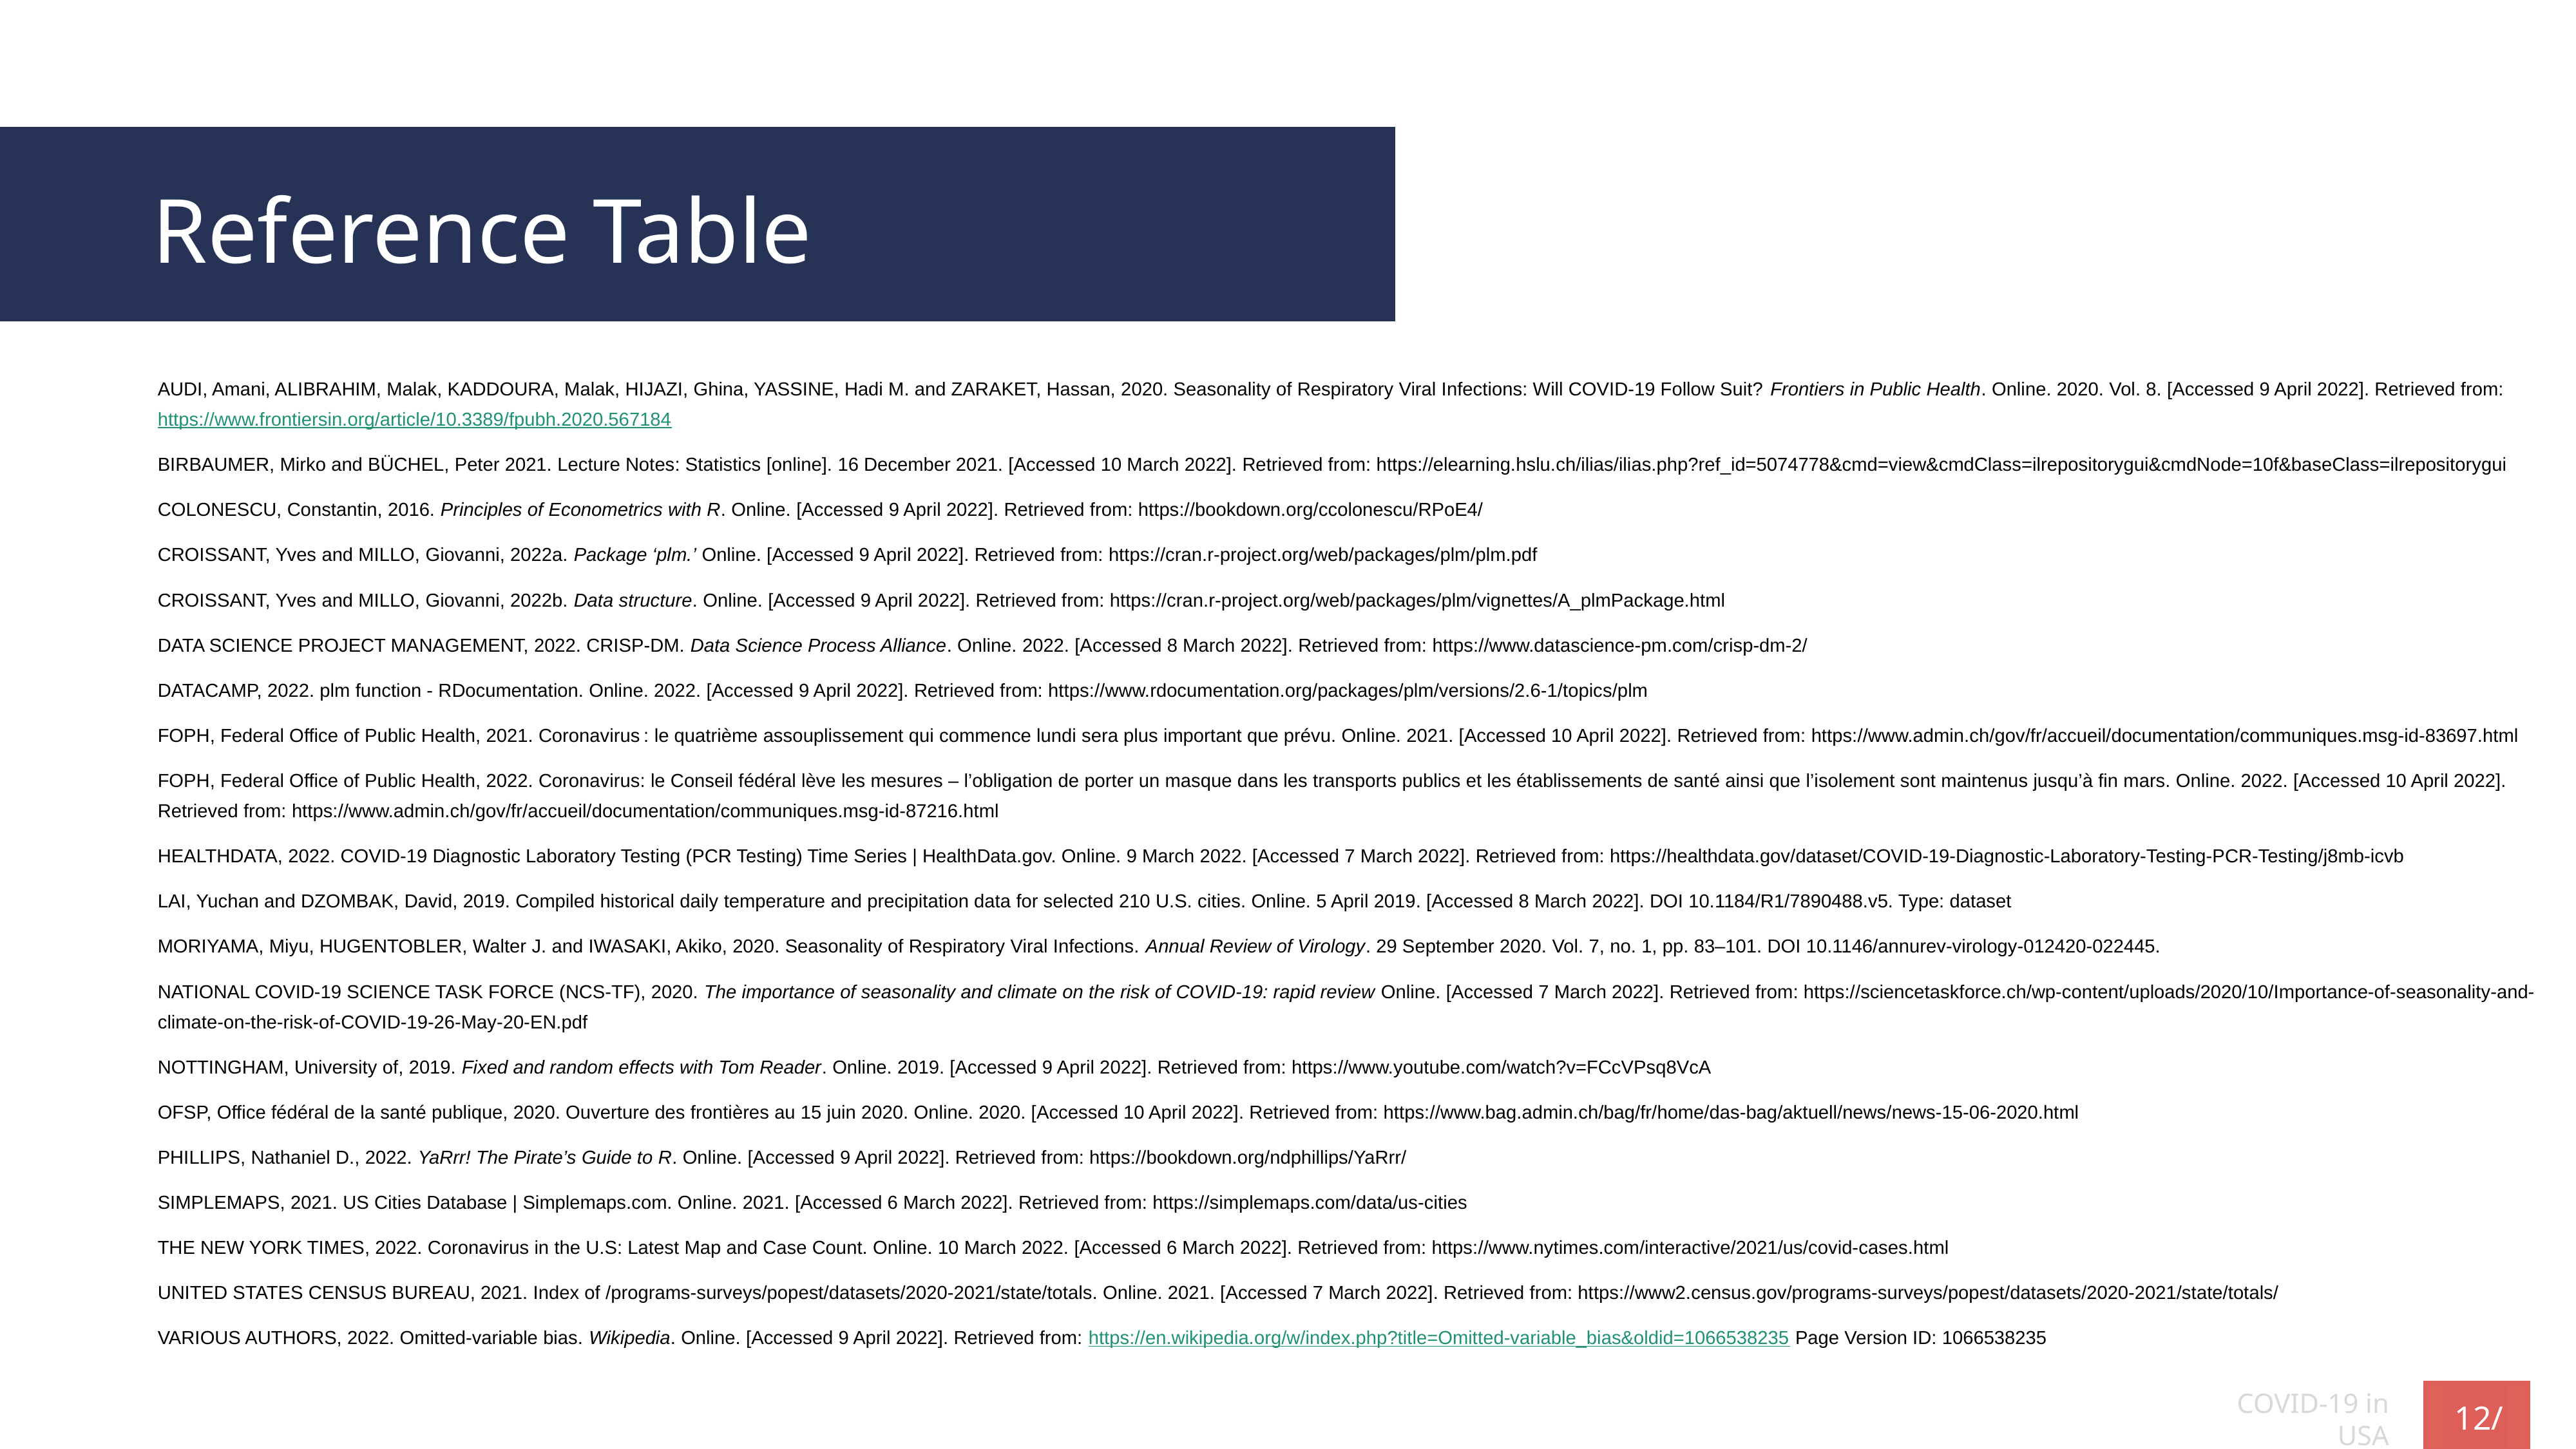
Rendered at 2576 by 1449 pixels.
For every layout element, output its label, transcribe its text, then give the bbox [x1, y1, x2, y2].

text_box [0, 126, 1396, 322]
text_box AUDI, Amani, ALIBRAHIM, Malak, KADDOURA, Malak, HIJAZI, Ghina, YASSINE, Hadi M. and ZARAKET, Hassan, 2020. Seasonality of Respiratory Viral Infections: Will COVID-19 Follow Suit? Frontiers in Public Health. Online. 2020. Vol. 8. [Accessed 9 April 2022]. Retrieved from: https://www.frontiersin.org/article/10.3389/fpubh.2020.567184 BIRBAUMER, Mirko and BÜCHEL, Peter 2021. Lecture Notes: Statistics [online]. 16 December 2021. [Accessed 10 March 2022]. Retrieved from: https://elearning.hslu.ch/ilias/ilias.php?ref_id=5074778&cmd=view&cmdClass=ilrepositorygui&cmdNode=10f&baseClass=ilrepositorygui COLONESCU, Constantin, 2016. Principles of Econometrics with R. Online. [Accessed 9 April 2022]. Retrieved from: https://bookdown.org/ccolonescu/RPoE4/ CROISSANT, Yves and MILLO, Giovanni, 2022a. Package ‘plm.’ Online. [Accessed 9 April 2022]. Retrieved from: https://cran.r-project.org/web/packages/plm/plm.pdf CROISSANT, Yves and MILLO, Giovanni, 2022b. Data structure. Online. [Accessed 9 April 2022]. Retrieved from: https://cran.r-project.org/web/packages/plm/vignettes/A_plmPackage.html DATA SCIENCE PROJECT MANAGEMENT, 2022. CRISP-DM. Data Science Process Alliance. Online. 2022. [Accessed 8 March 2022]. Retrieved from: https://www.datascience-pm.com/crisp-dm-2/ DATACAMP, 2022. plm function - RDocumentation. Online. 2022. [Accessed 9 April 2022]. Retrieved from: https://www.rdocumentation.org/packages/plm/versions/2.6-1/topics/plm FOPH, Federal Office of Public Health, 2021. Coronavirus : le quatrième assouplissement qui commence lundi sera plus important que prévu. Online. 2021. [Accessed 10 April 2022]. Retrieved from: https://www.admin.ch/gov/fr/accueil/documentation/communiques.msg-id-83697.html FOPH, Federal Office of Public Health, 2022. Coronavirus: le Conseil fédéral lève les mesures – l’obligation de porter un masque dans les transports publics et les établissements de santé ainsi que l’isolement sont maintenus jusqu’à fin mars. Online. 2022. [Accessed 10 April 2022]. Retrieved from: https://www.admin.ch/gov/fr/accueil/documentation/communiques.msg-id-87216.html HEALTHDATA, 2022. COVID-19 Diagnostic Laboratory Testing (PCR Testing) Time Series | HealthData.gov. Online. 9 March 2022. [Accessed 7 March 2022]. Retrieved from: https://healthdata.gov/dataset/COVID-19-Diagnostic-Laboratory-Testing-PCR-Testing/j8mb-icvb LAI, Yuchan and DZOMBAK, David, 2019. Compiled historical daily temperature and precipitation data for selected 210 U.S. cities. Online. 5 April 2019. [Accessed 8 March 2022]. DOI 10.1184/R1/7890488.v5. Type: dataset MORIYAMA, Miyu, HUGENTOBLER, Walter J. and IWASAKI, Akiko, 2020. Seasonality of Respiratory Viral Infections. Annual Review of Virology. 29 September 2020. Vol. 7, no. 1, pp. 83–101. DOI 10.1146/annurev-virology-012420-022445. NATIONAL COVID-19 SCIENCE TASK FORCE (NCS-TF), 2020. The importance of seasonality and climate on the risk of COVID-19: rapid review Online. [Accessed 7 March 2022]. Retrieved from: https://sciencetaskforce.ch/wp-content/uploads/2020/10/Importance-of-seasonality-and-climate-on-the-risk-of-COVID-19-26-May-20-EN.pdf NOTTINGHAM, University of, 2019. Fixed and random effects with Tom Reader. Online. 2019. [Accessed 9 April 2022]. Retrieved from: https://www.youtube.com/watch?v=FCcVPsq8VcA OFSP, Office fédéral de la santé publique, 2020. Ouverture des frontières au 15 juin 2020. Online. 2020. [Accessed 10 April 2022]. Retrieved from: https://www.bag.admin.ch/bag/fr/home/das-bag/aktuell/news/news-15-06-2020.html PHILLIPS, Nathaniel D., 2022. YaRrr! The Pirate’s Guide to R. Online. [Accessed 9 April 2022]. Retrieved from: https://bookdown.org/ndphillips/YaRrr/ SIMPLEMAPS, 2021. US Cities Database | Simplemaps.com. Online. 2021. [Accessed 6 March 2022]. Retrieved from: https://simplemaps.com/data/us-cities THE NEW YORK TIMES, 2022. Coronavirus in the U.S: Latest Map and Case Count. Online. 10 March 2022. [Accessed 6 March 2022]. Retrieved from: https://www.nytimes.com/interactive/2021/us/covid-cases.html UNITED STATES CENSUS BUREAU, 2021. Index of /programs-surveys/popest/datasets/2020-2021/state/totals. Online. 2021. [Accessed 7 March 2022]. Retrieved from: https://www2.census.gov/programs-surveys/popest/datasets/2020-2021/state/totals/ VARIOUS AUTHORS, 2022. Omitted-variable bias. Wikipedia. Online. [Accessed 9 April 2022]. Retrieved from: https://en.wikipedia.org/w/index.php?title=Omitted-variable_bias&oldid=1066538235 Page Version ID: 1066538235 [148, 364, 2576, 1354]
